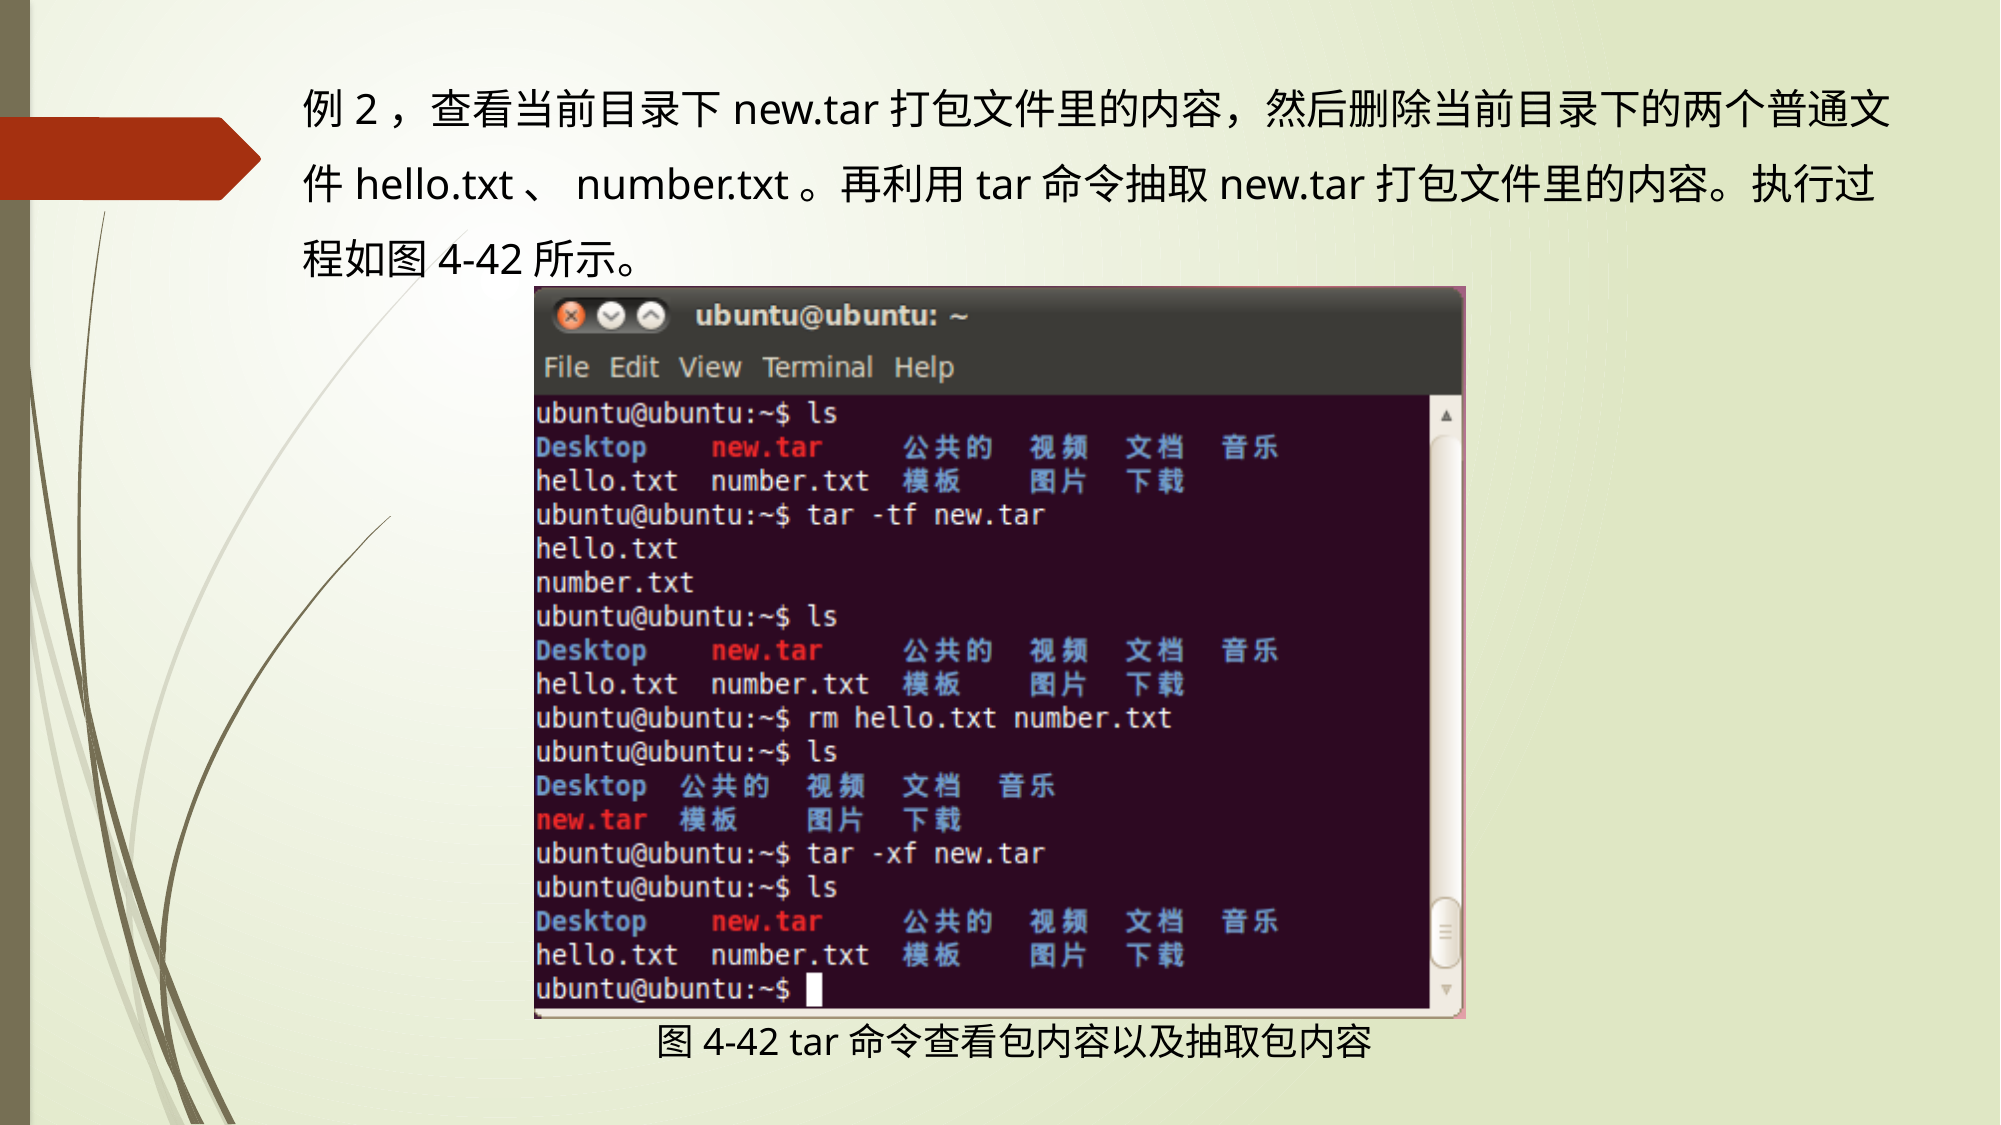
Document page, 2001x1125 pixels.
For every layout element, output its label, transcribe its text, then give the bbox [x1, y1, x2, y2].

text_box 例2，查看当前目录下new.tar打包文件里的内容，然后删除当前目录下的两个普通文件hello.txt、number.txt。再利用tar命令抽取new.tar打包文件里的内容。执行过程如图4-42所示。 [287, 53, 1931, 288]
text_box 图4-42 tar命令查看包内容以及抽取包内容 [641, 1027, 1389, 1071]
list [534, 286, 1466, 1019]
